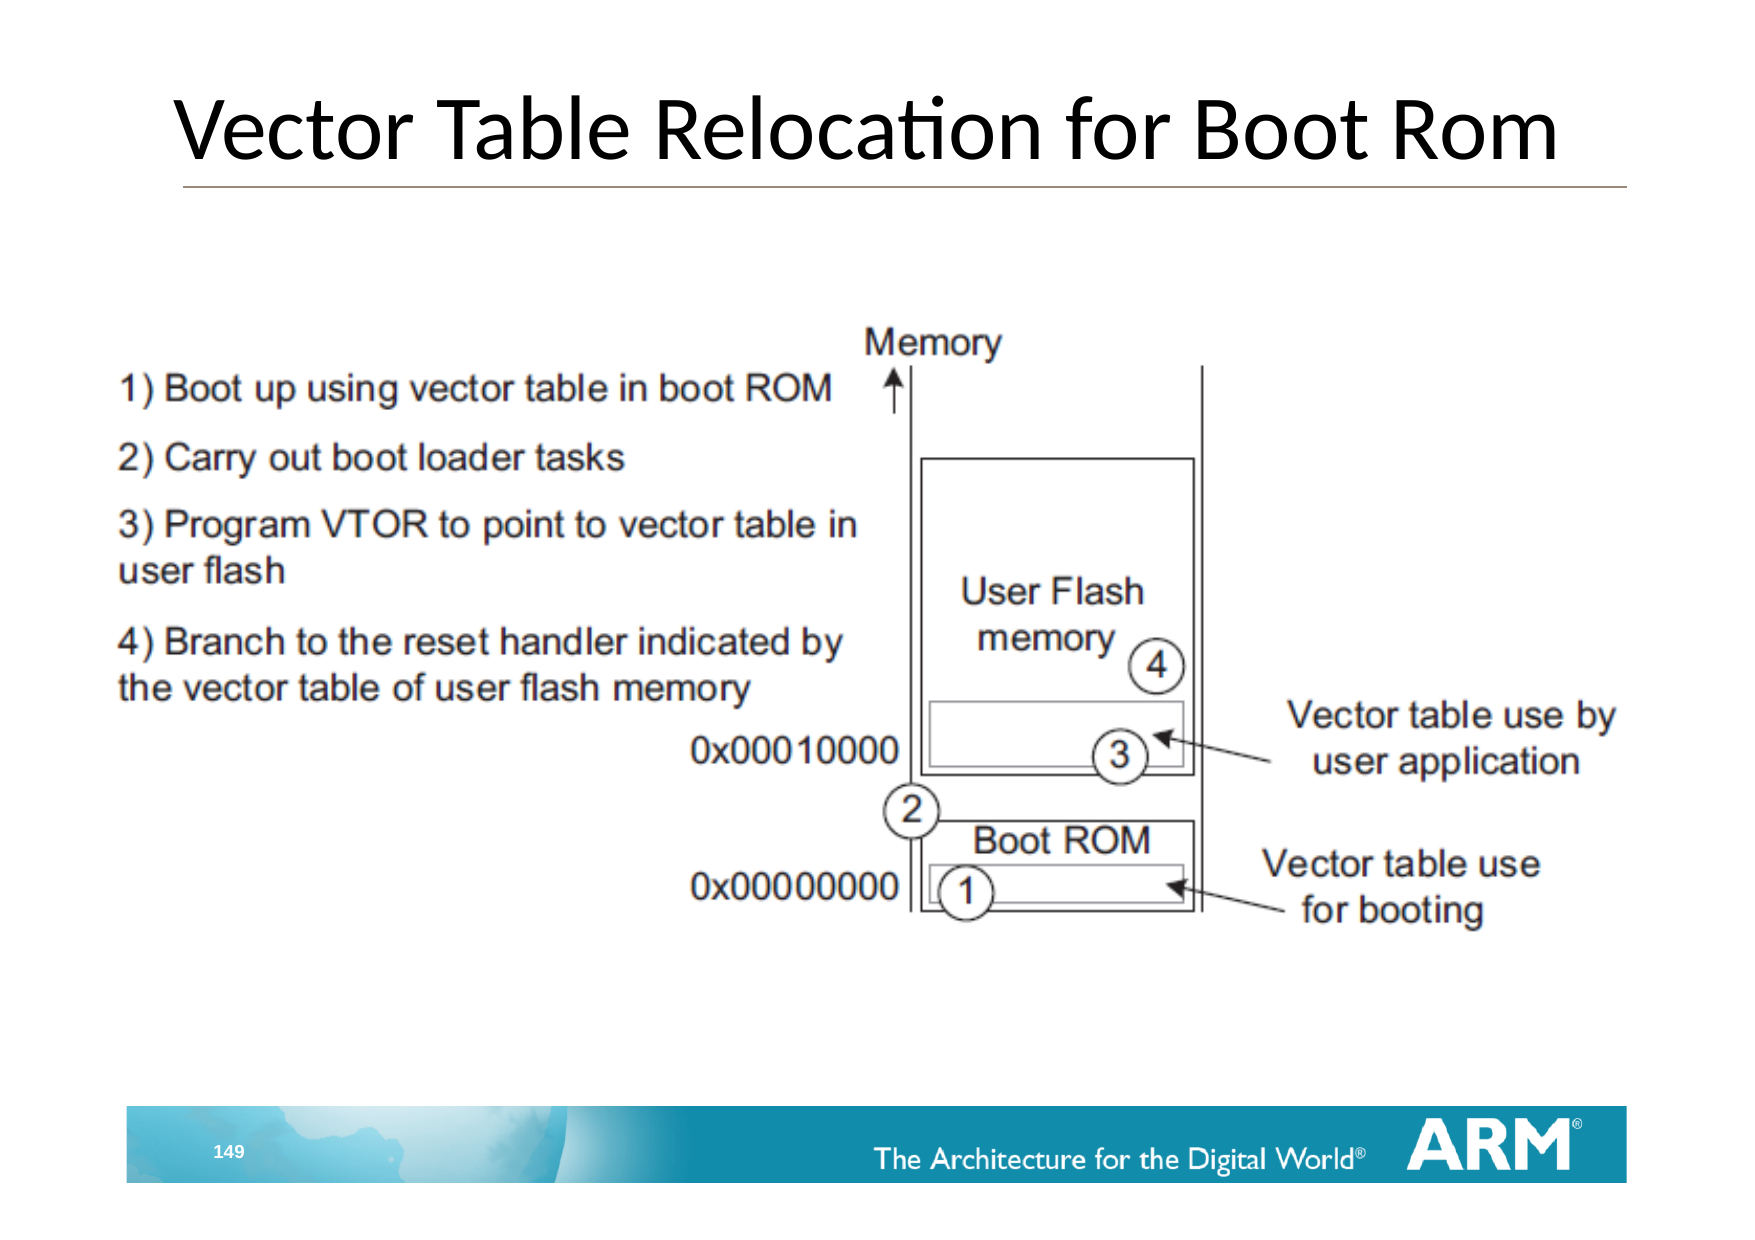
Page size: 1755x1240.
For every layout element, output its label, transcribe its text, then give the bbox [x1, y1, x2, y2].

picture [126, 1106, 1627, 1183]
slide_number 149 [198, 1139, 287, 1187]
picture [64, 299, 1690, 940]
title Vector Table Relocation for Boot Rom [173, 80, 1581, 172]
